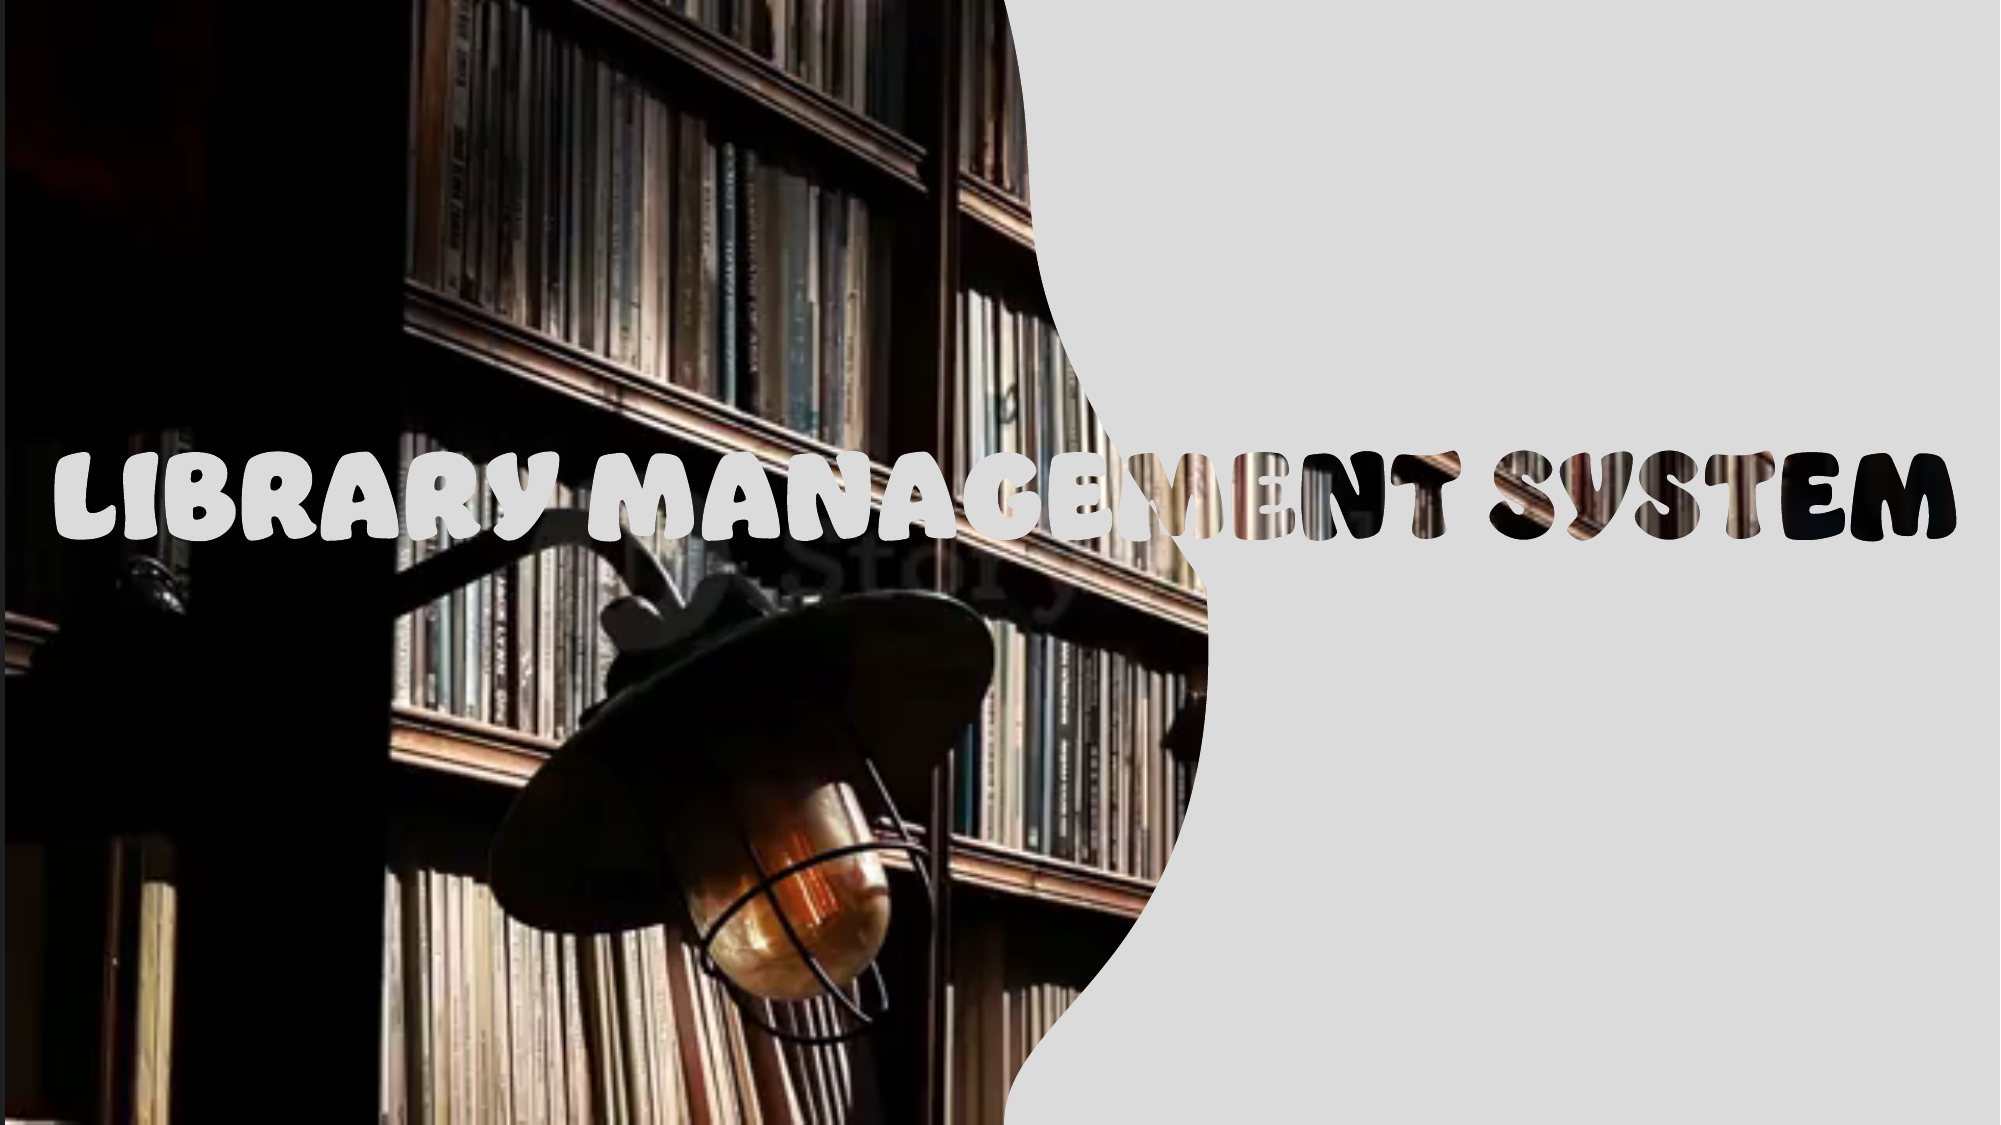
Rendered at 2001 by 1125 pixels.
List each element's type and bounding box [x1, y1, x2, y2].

text_box [4, 0, 2000, 1125]
